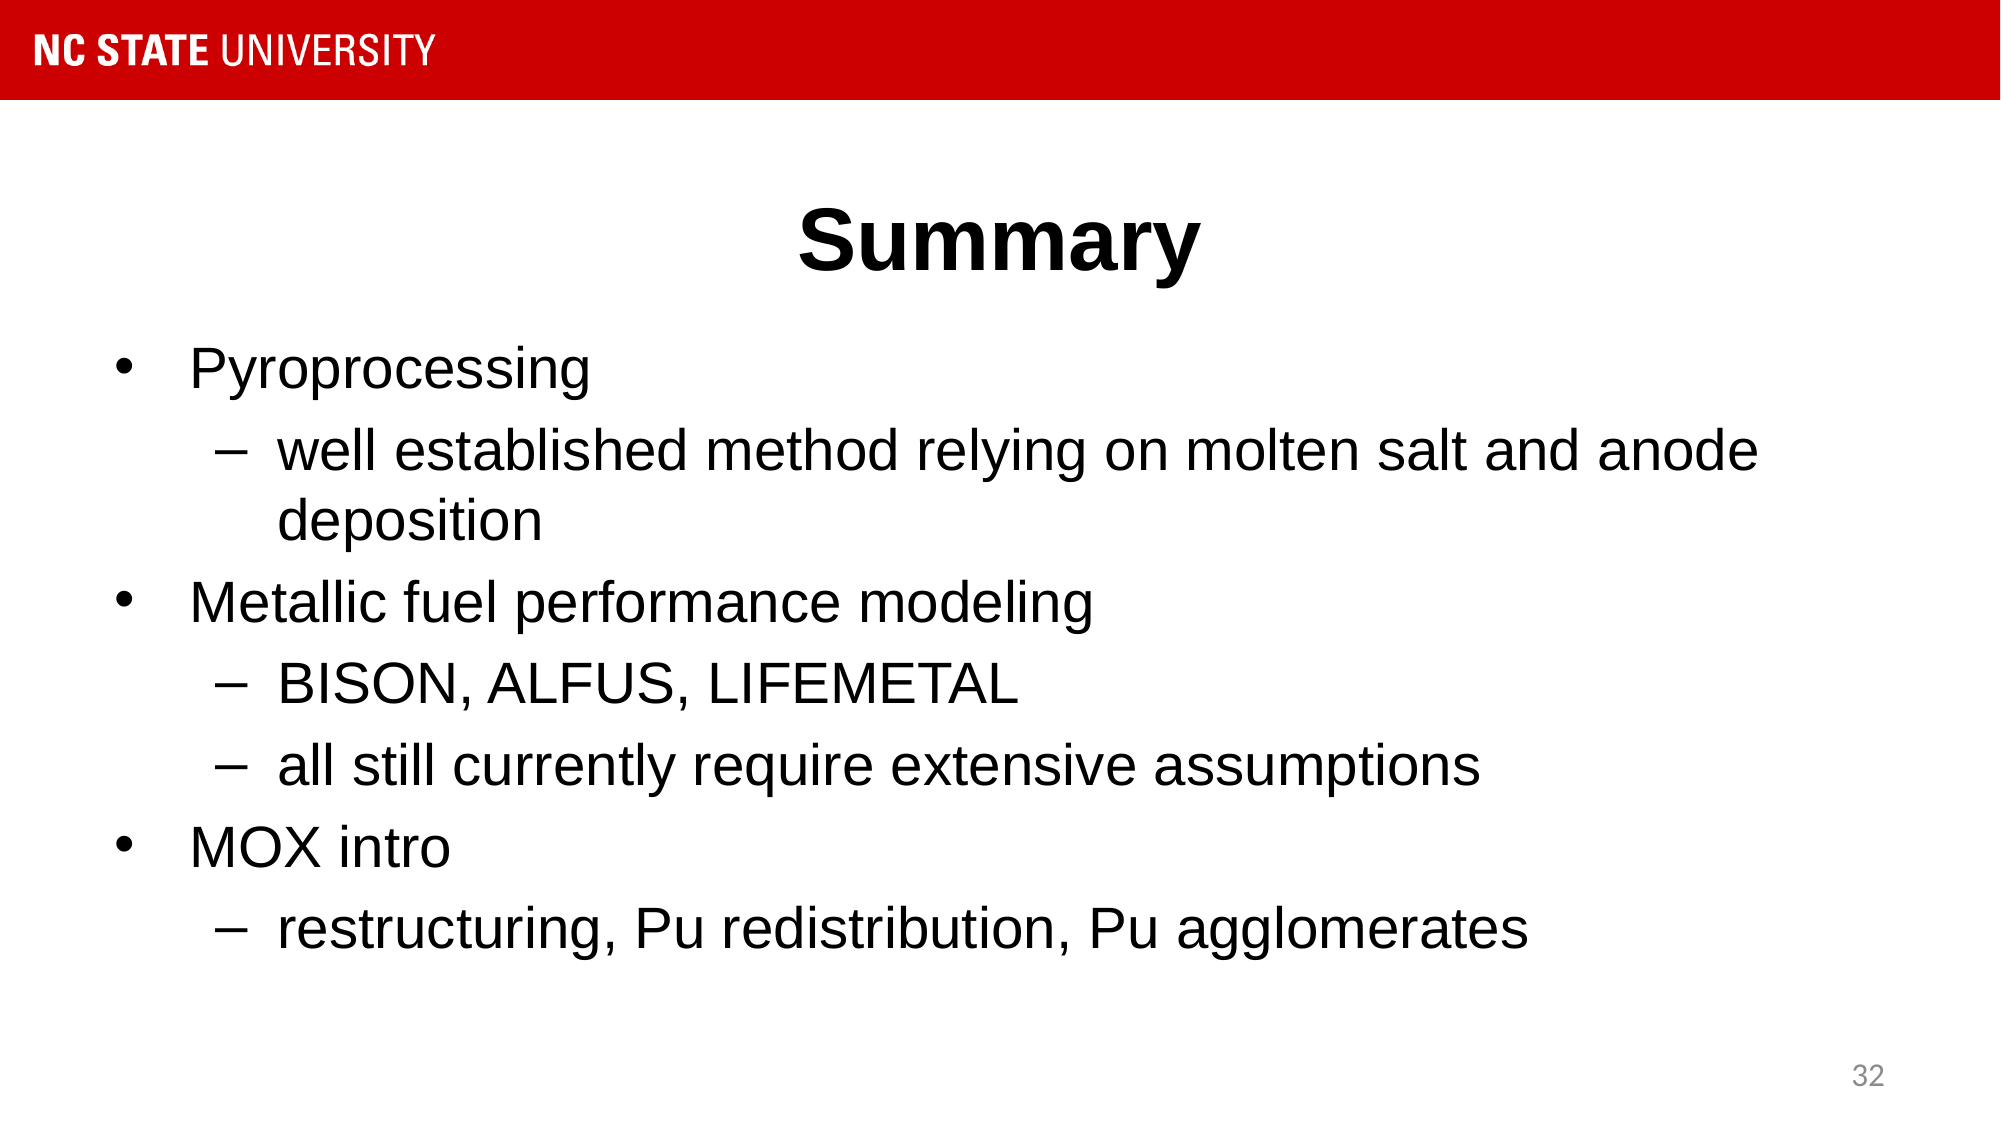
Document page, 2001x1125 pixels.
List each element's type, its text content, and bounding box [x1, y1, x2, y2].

list Pyroprocessing well established method relying on molten salt and anode deposition Metallic fuel performance modeling BISON, ALFUS, LIFEMETAL all still currently require extensive assumptions MOX intro restructuring, Pu redistribution, Pu agglomerates [99, 322, 1900, 1005]
slide_number 32 [1433, 1042, 1900, 1103]
title Summary [99, 147, 1900, 322]
picture [0, 0, 2001, 100]
